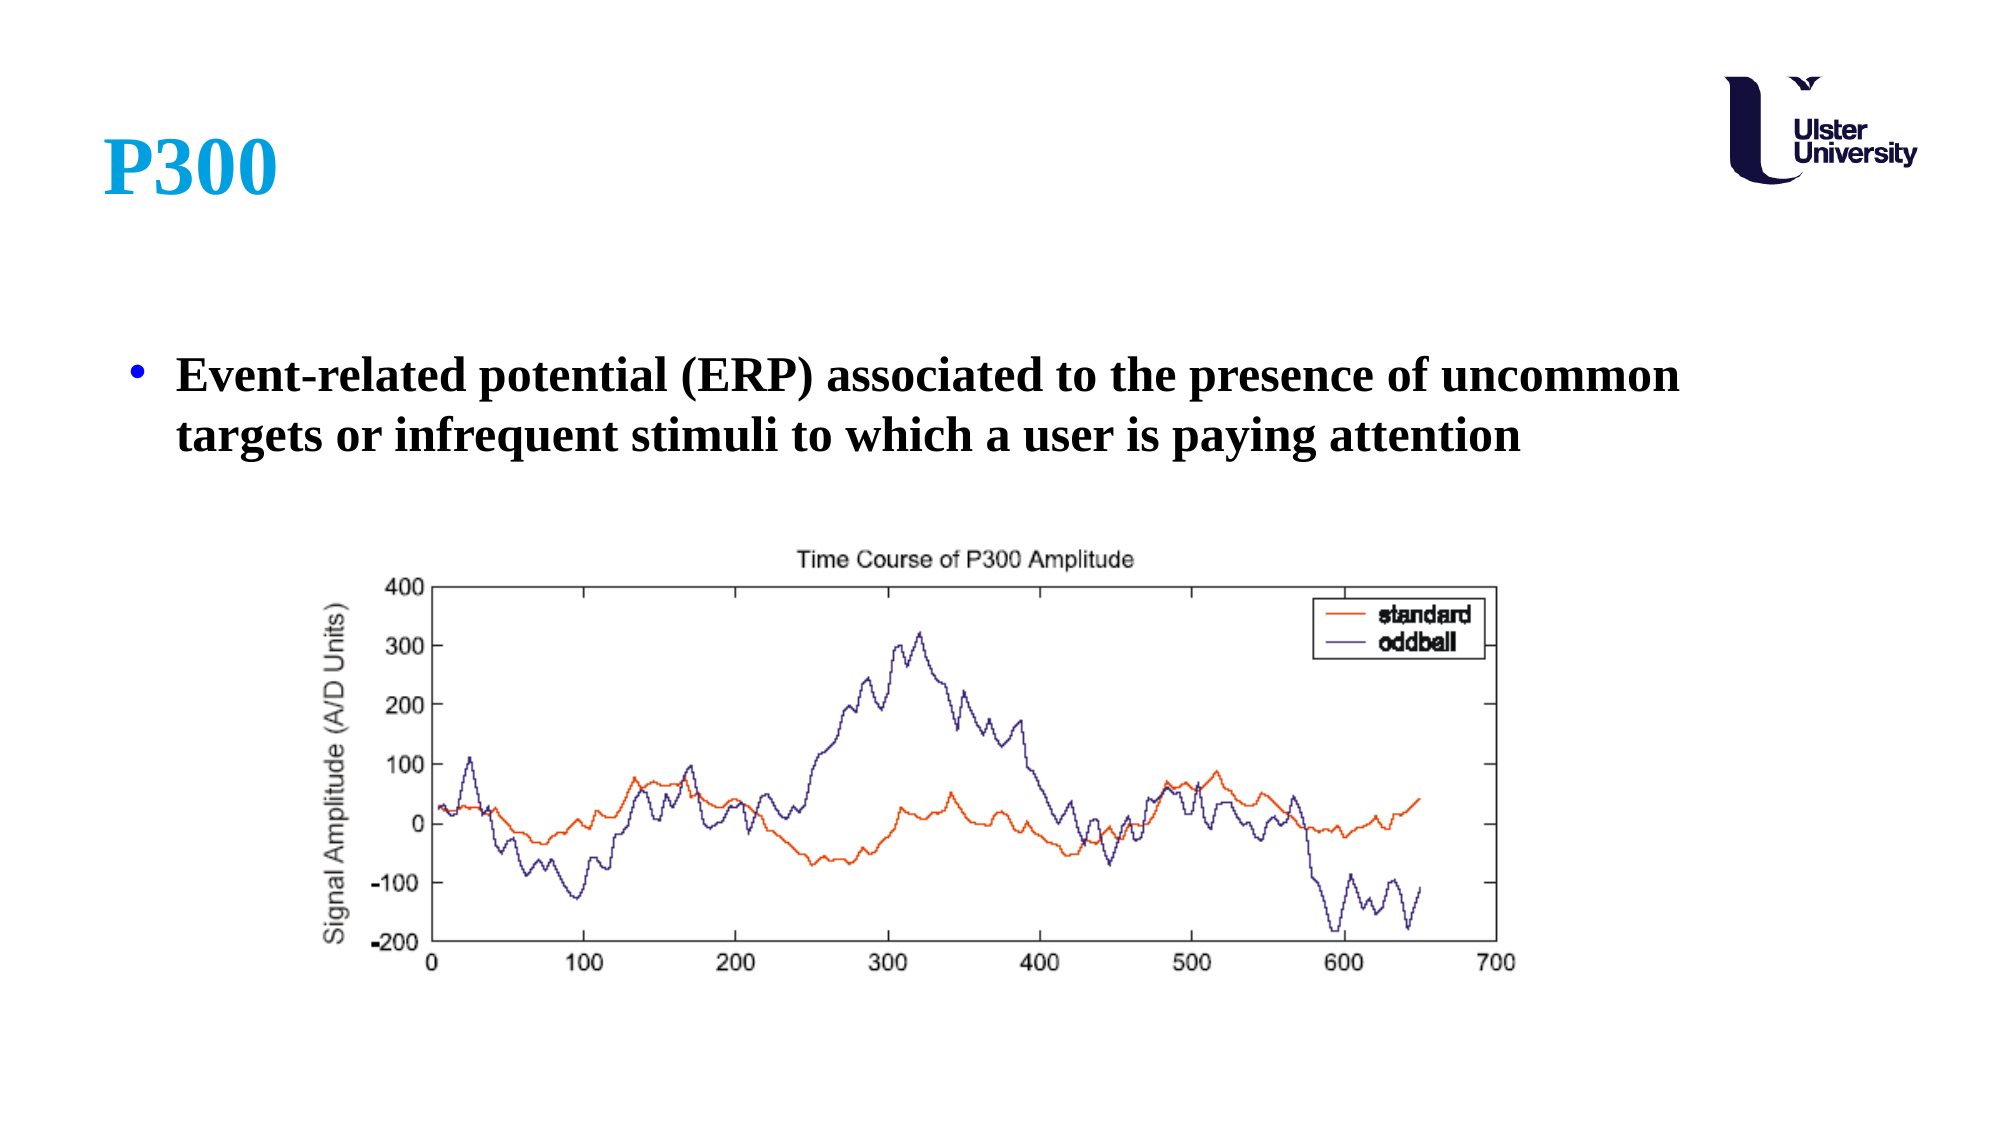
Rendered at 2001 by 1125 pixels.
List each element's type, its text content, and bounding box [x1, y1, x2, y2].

title P300 [88, 93, 1693, 221]
picture [1688, 33, 1955, 221]
text_box Event-related potential (ERP) associated to the presence of uncommon targets or infrequent stimuli to which a user is paying attention [114, 334, 1827, 470]
picture [300, 523, 1566, 994]
